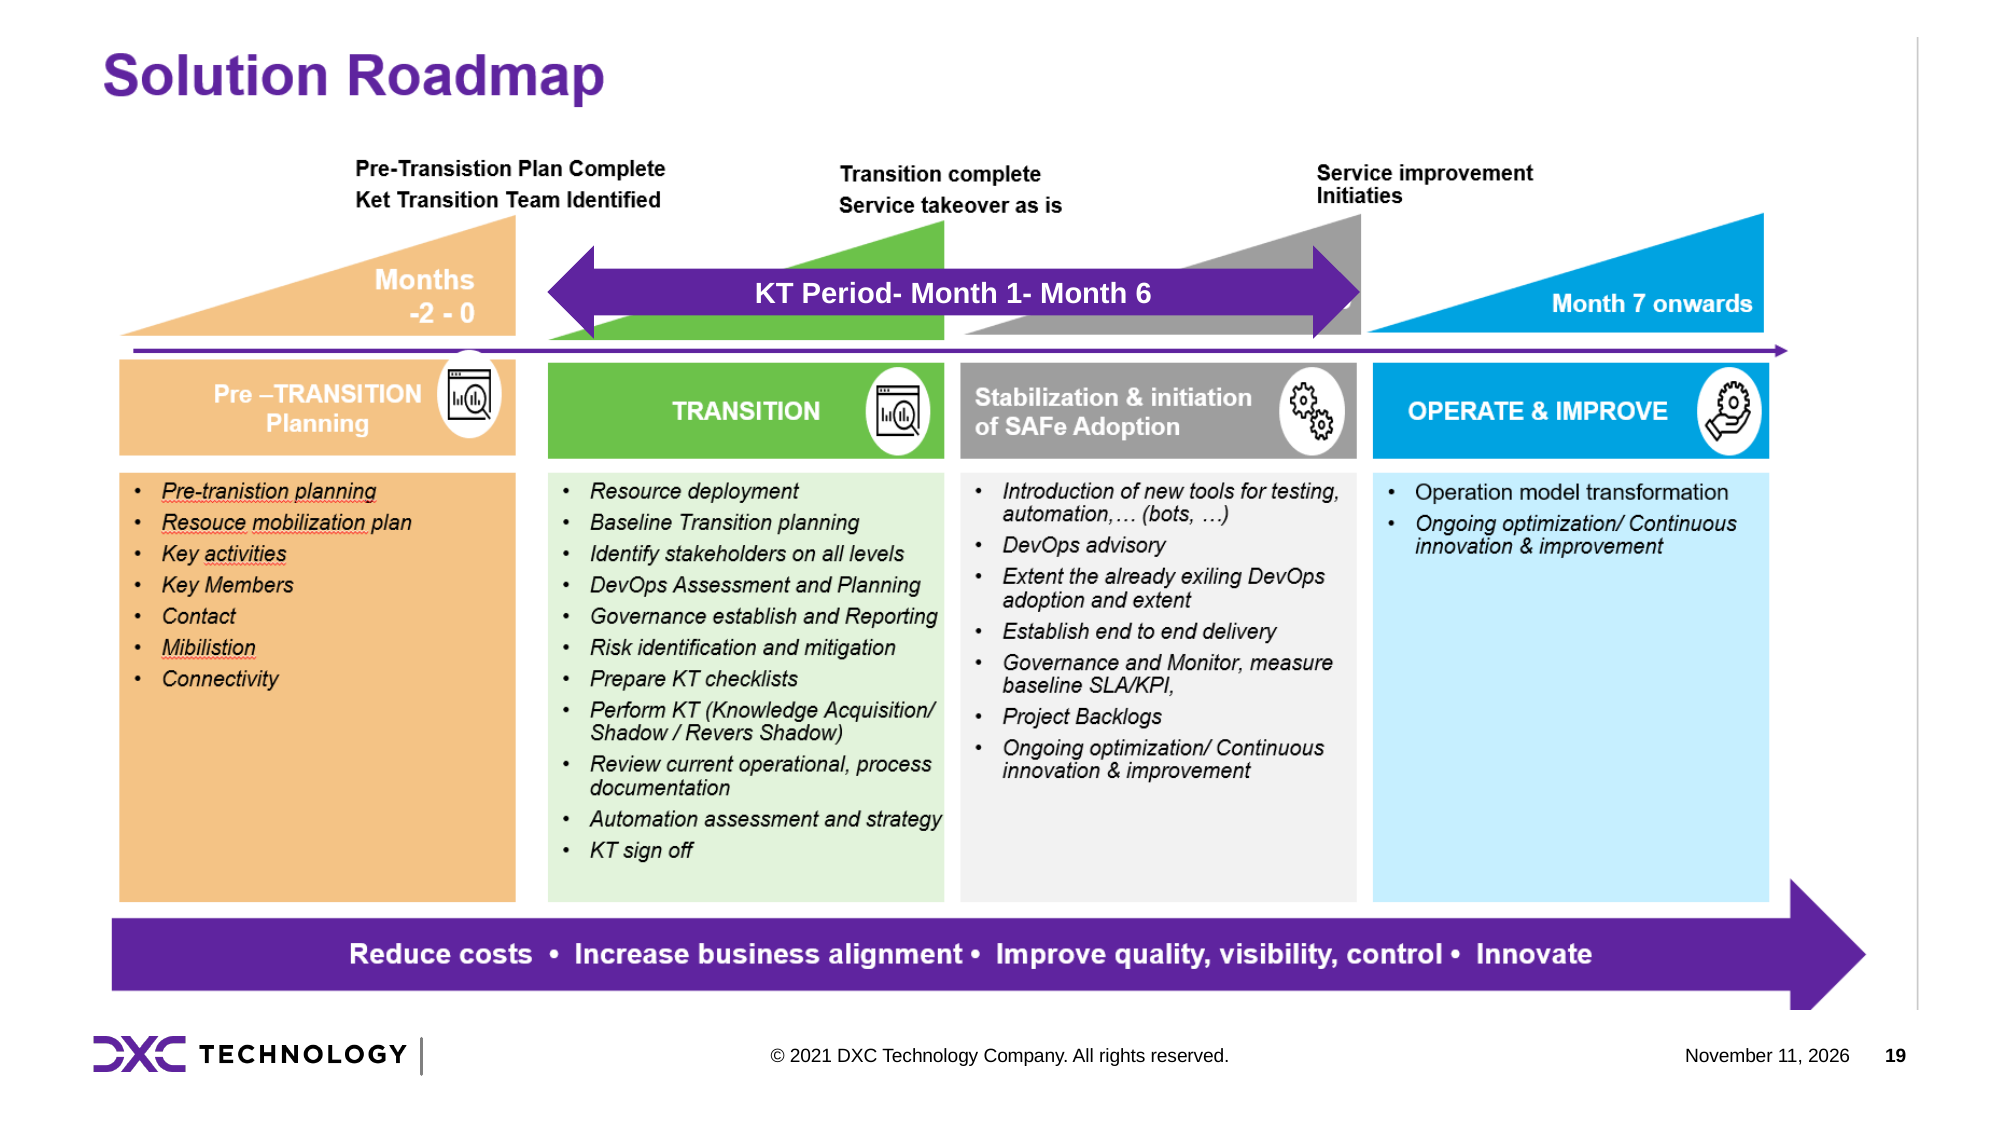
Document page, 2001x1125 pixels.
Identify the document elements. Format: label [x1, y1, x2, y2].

picture [30, 37, 1919, 1010]
picture [93, 1036, 407, 1072]
